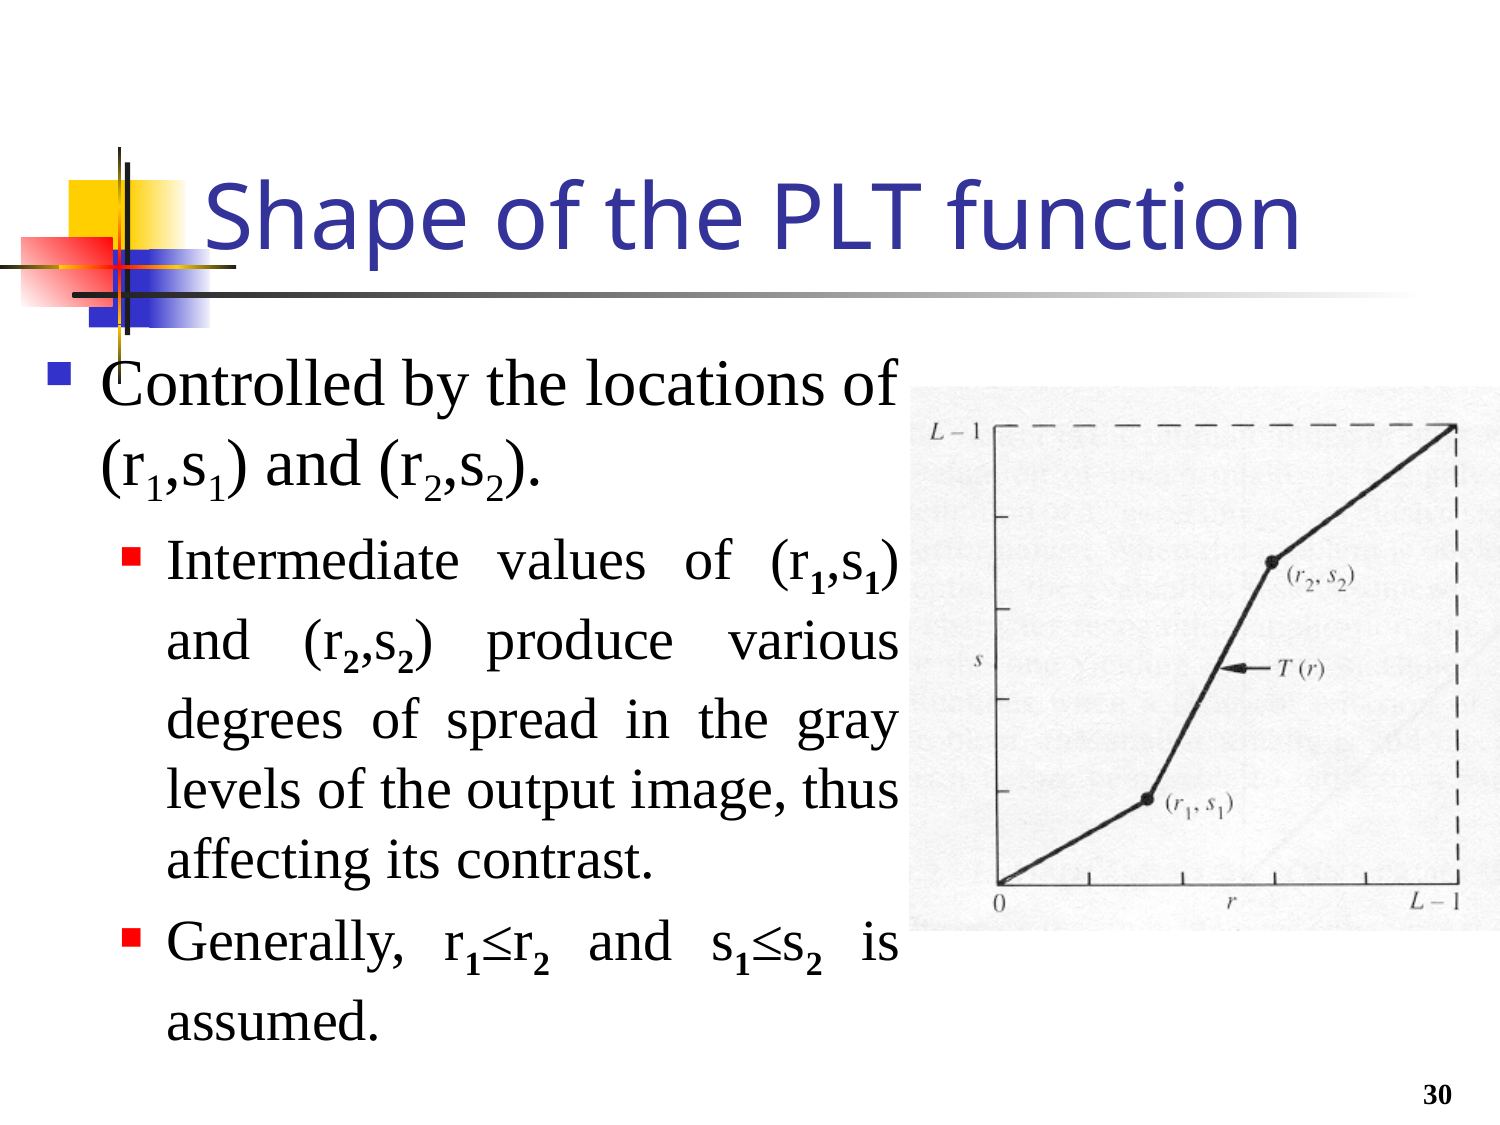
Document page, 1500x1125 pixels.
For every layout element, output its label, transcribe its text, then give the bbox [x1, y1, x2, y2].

slide_number 30 [1154, 1042, 1468, 1118]
picture [909, 385, 1500, 931]
list Controlled by the locations of (r1,s1) and (r2,s2). Intermediate values of (r1,s1) and (r2,s2) produce various degrees of spread in the gray levels of the output image, thus affecting its contrast. Generally, r1≤r2 and s1≤s2 is assumed. [29, 330, 916, 1007]
title Shape of the PLT function [188, 34, 1468, 276]
